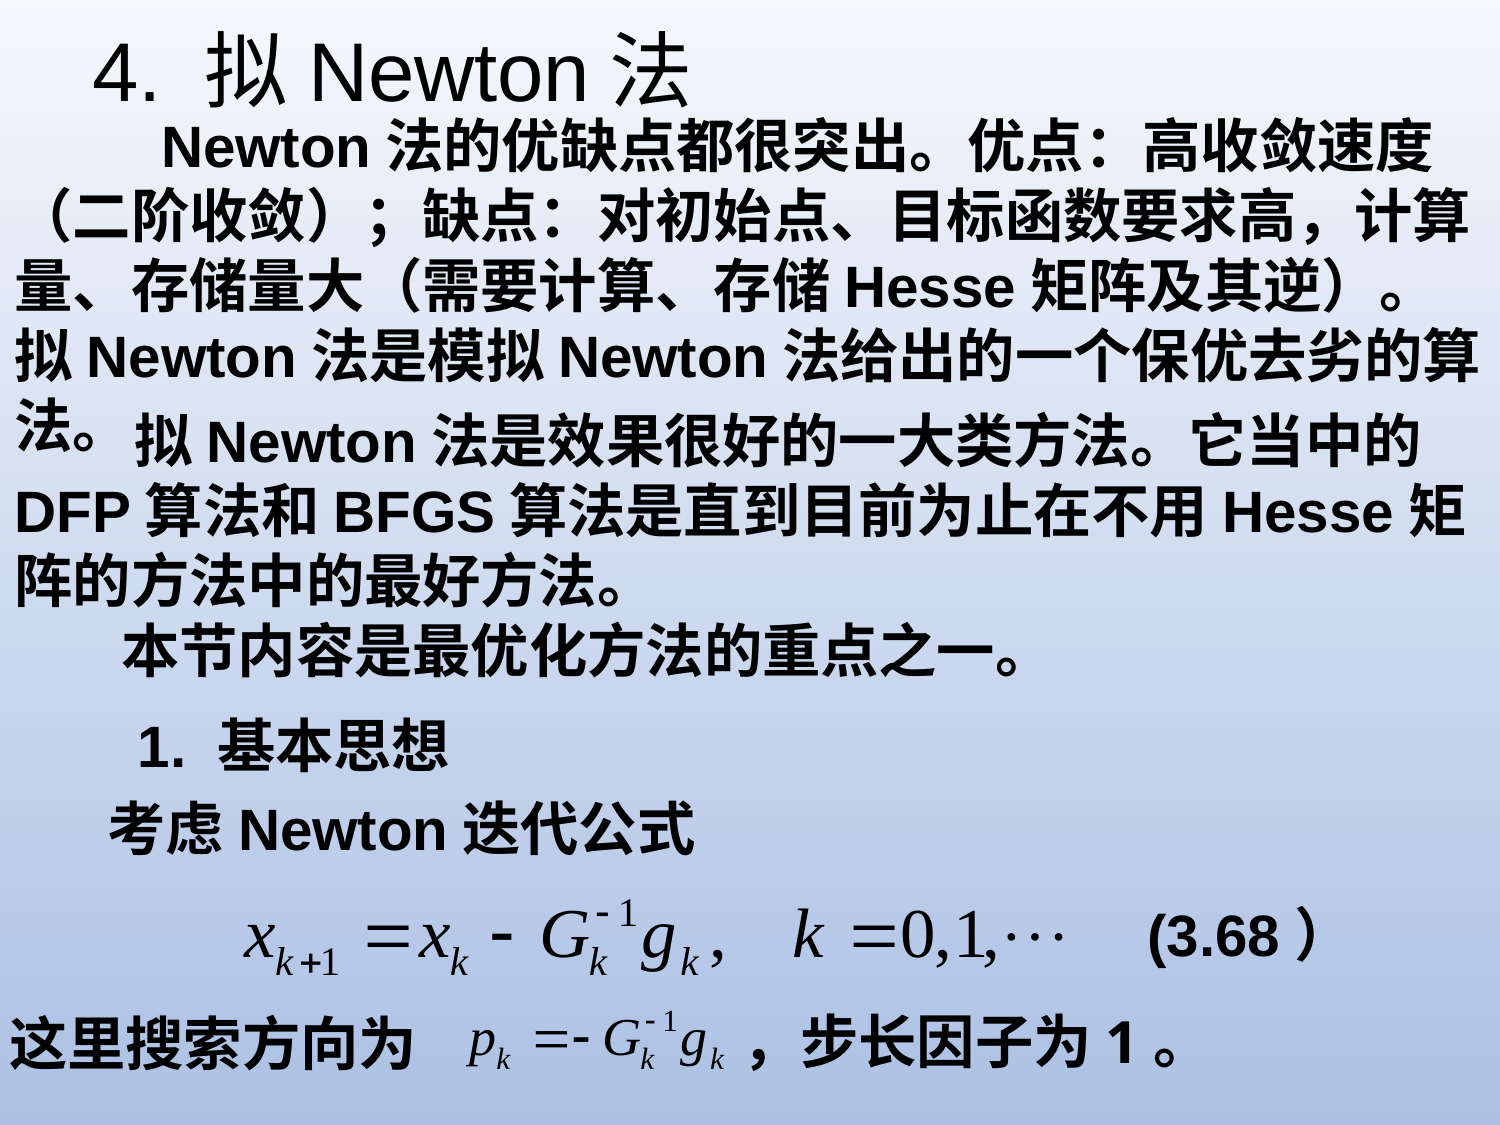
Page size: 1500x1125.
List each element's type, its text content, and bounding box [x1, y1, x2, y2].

text_box Newton法的优缺点都很突出。优点：高收敛速度（二阶收敛）；缺点：对初始点、目标函数要求高，计算量、存储量大（需要计算、存储Hesse矩阵及其逆）。拟Newton法是模拟Newton法给出的一个保优去劣的算法。 [0, 101, 1500, 397]
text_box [454, 997, 739, 1083]
text_box 考虑Newton迭代公式 [93, 784, 711, 870]
text_box ，步长因子为1。 [739, 997, 1227, 1082]
text_box 这里搜索方向为 [0, 999, 432, 1085]
text_box 4. 拟Newton法 [77, 10, 708, 101]
text_box 拟Newton法是效果很好的一大类方法。它当中的DFP算法和BFGS算法是直到目前为止在不用Hesse矩阵的方法中的最好方法。 本节内容是最优化方法的重点之一。 [0, 397, 1500, 542]
text_box 1. 基本思想 [123, 701, 465, 784]
text_box (3.68） [1132, 891, 1382, 976]
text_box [230, 881, 1081, 993]
text_box 拟Newton法是效果很好的一大类方法。它当中的DFP算法和BFGS算法是直到目前为止在不用Hesse矩阵的方法中的最好方法。 本节内容是最优化方法的重点之一。 [0, 543, 1500, 692]
